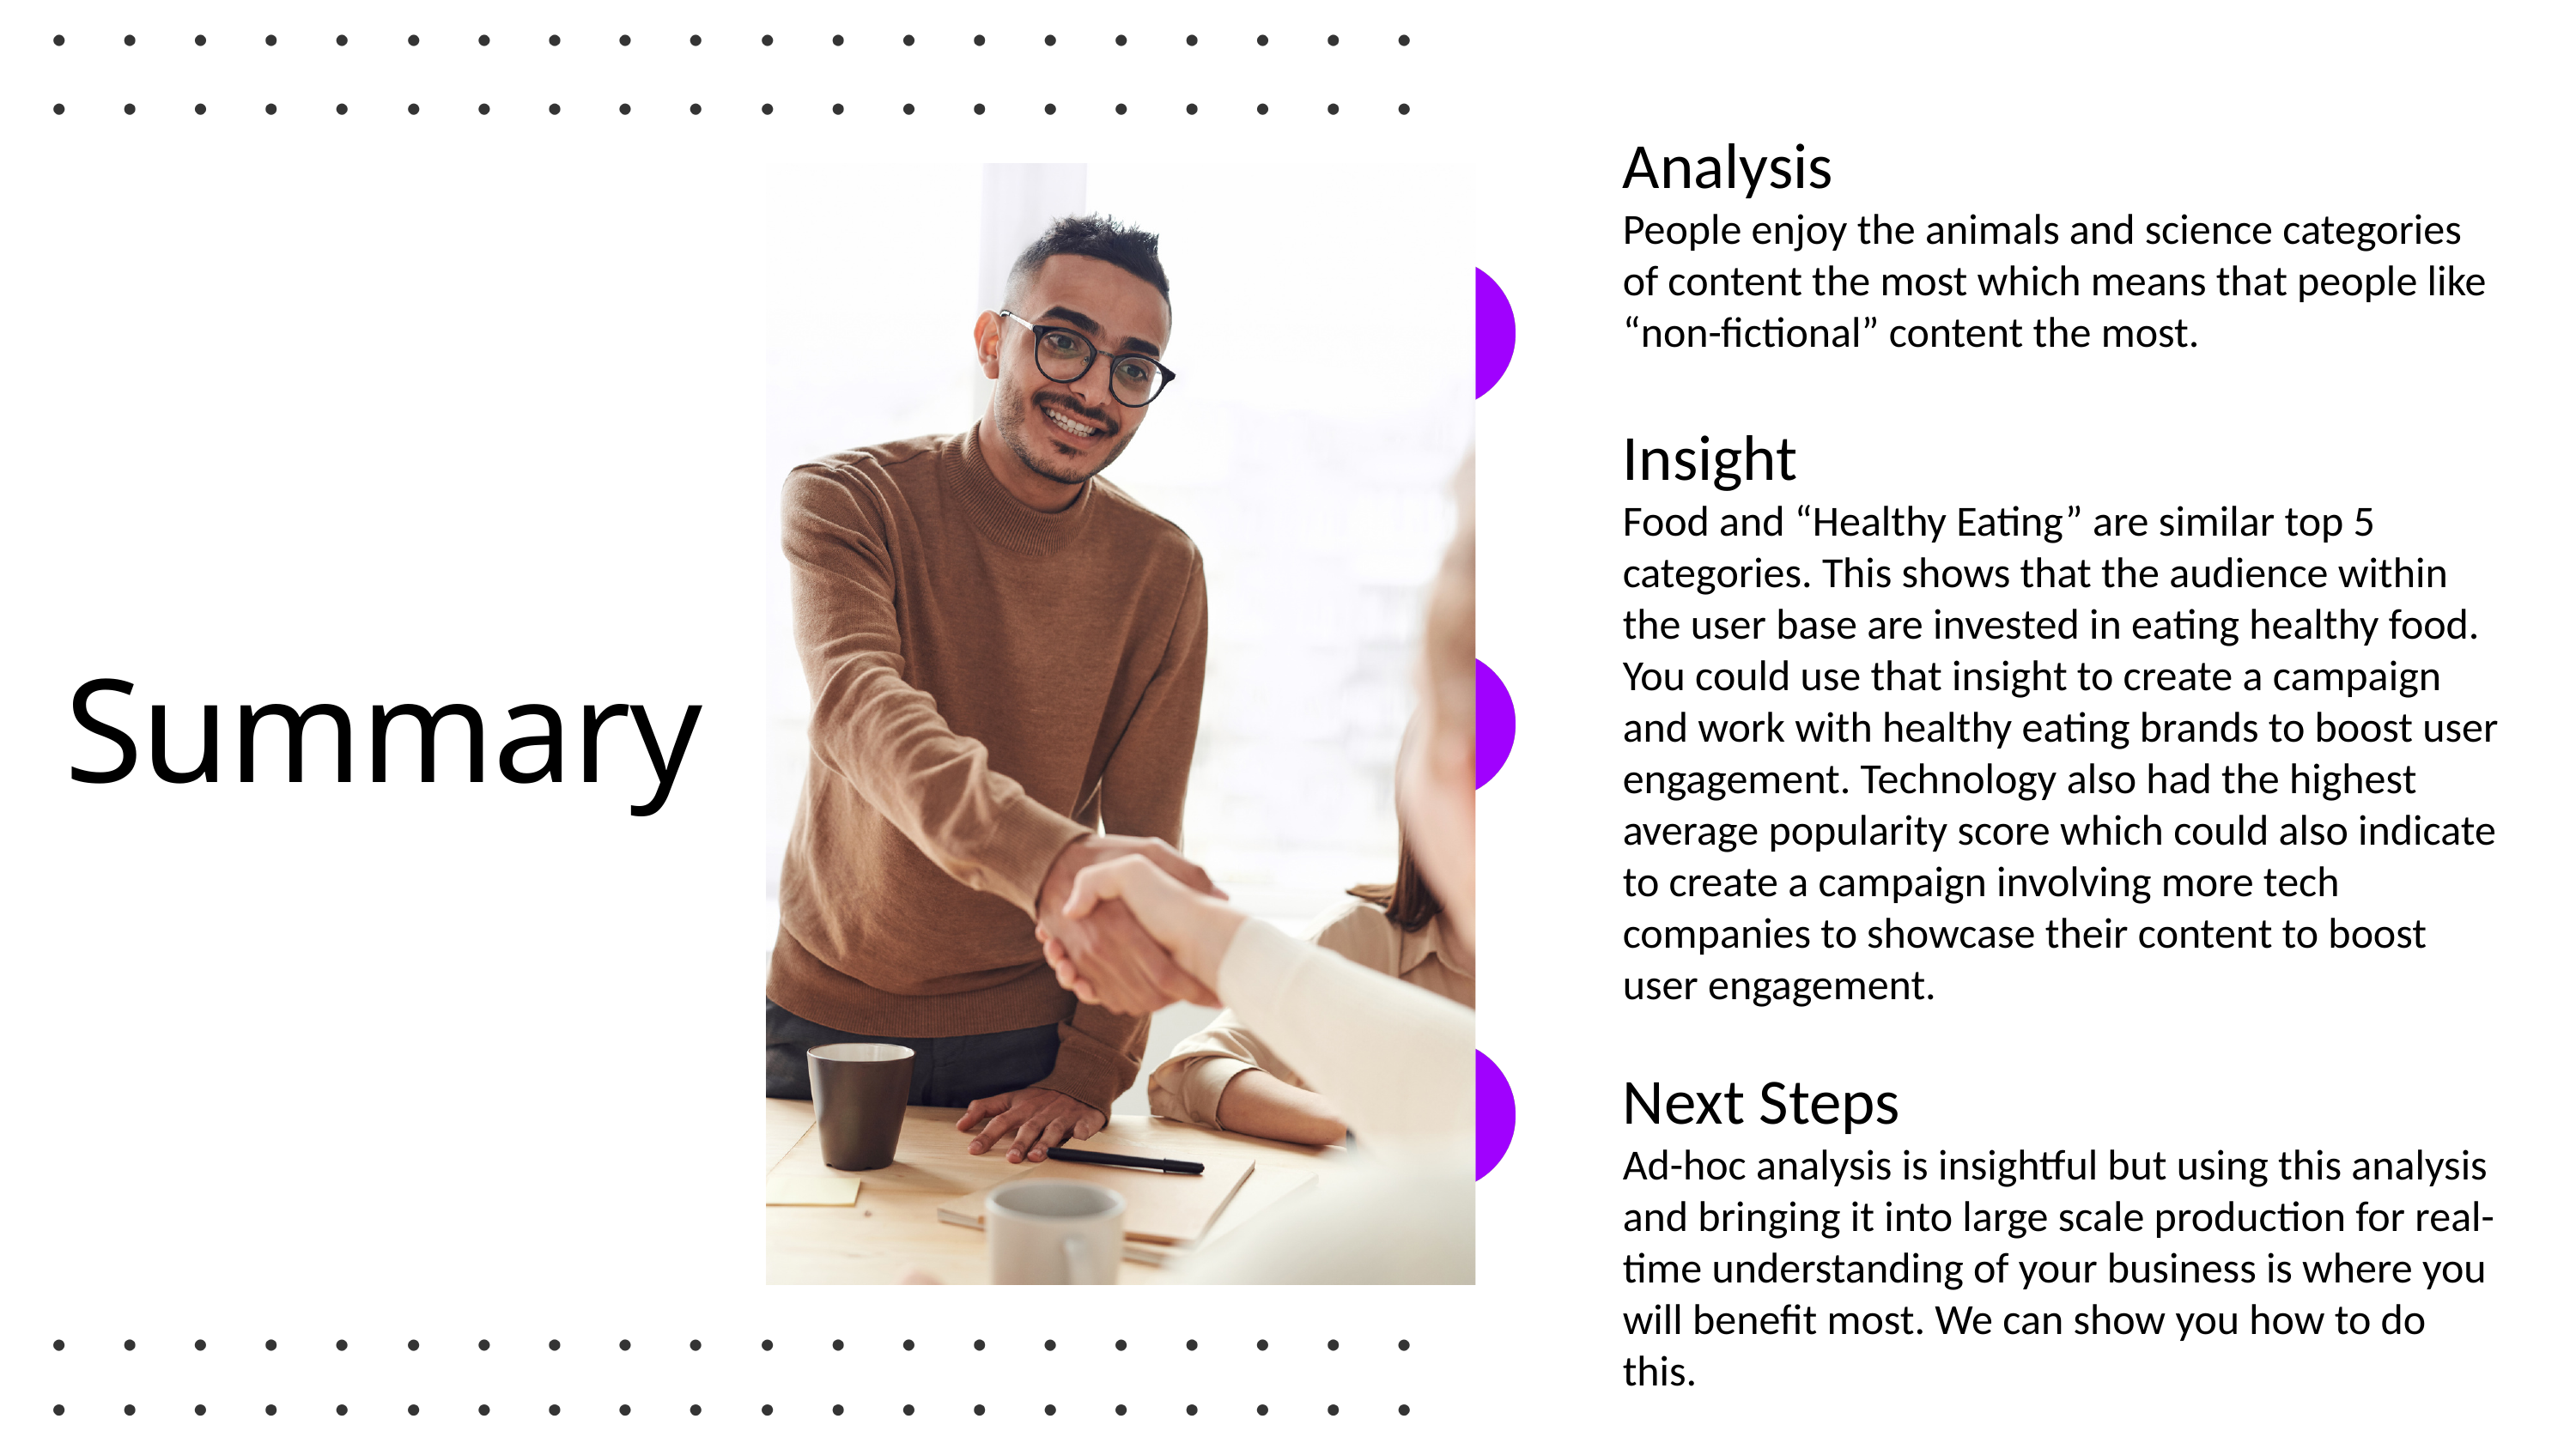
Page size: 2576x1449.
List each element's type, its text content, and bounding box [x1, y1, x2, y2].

text_box Analysis People enjoy the animals and science categories of content the most which means that people like “non-fictional” content the most. Insight Food and “Healthy Eating” are similar top 5 categories. This shows that the audience within the user base are invested in eating healthy food. You could use that insight to create a campaign and work with healthy eating brands to boost user engagement. Technology also had the highest average popularity score which could also indicate to create a campaign involving more tech companies to showcase their content to boost user engagement. Next Steps Ad-hoc analysis is insightful but using this analysis and bringing it into large scale production for real-time understanding of your business is where you will benefit most. We can show you how to do this. [1609, 118, 2512, 1402]
picture [765, 163, 1562, 1286]
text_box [1631, 221, 2432, 345]
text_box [46, 0, 1414, 118]
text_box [46, 1335, 1414, 1449]
text_box Summary [64, 639, 727, 811]
